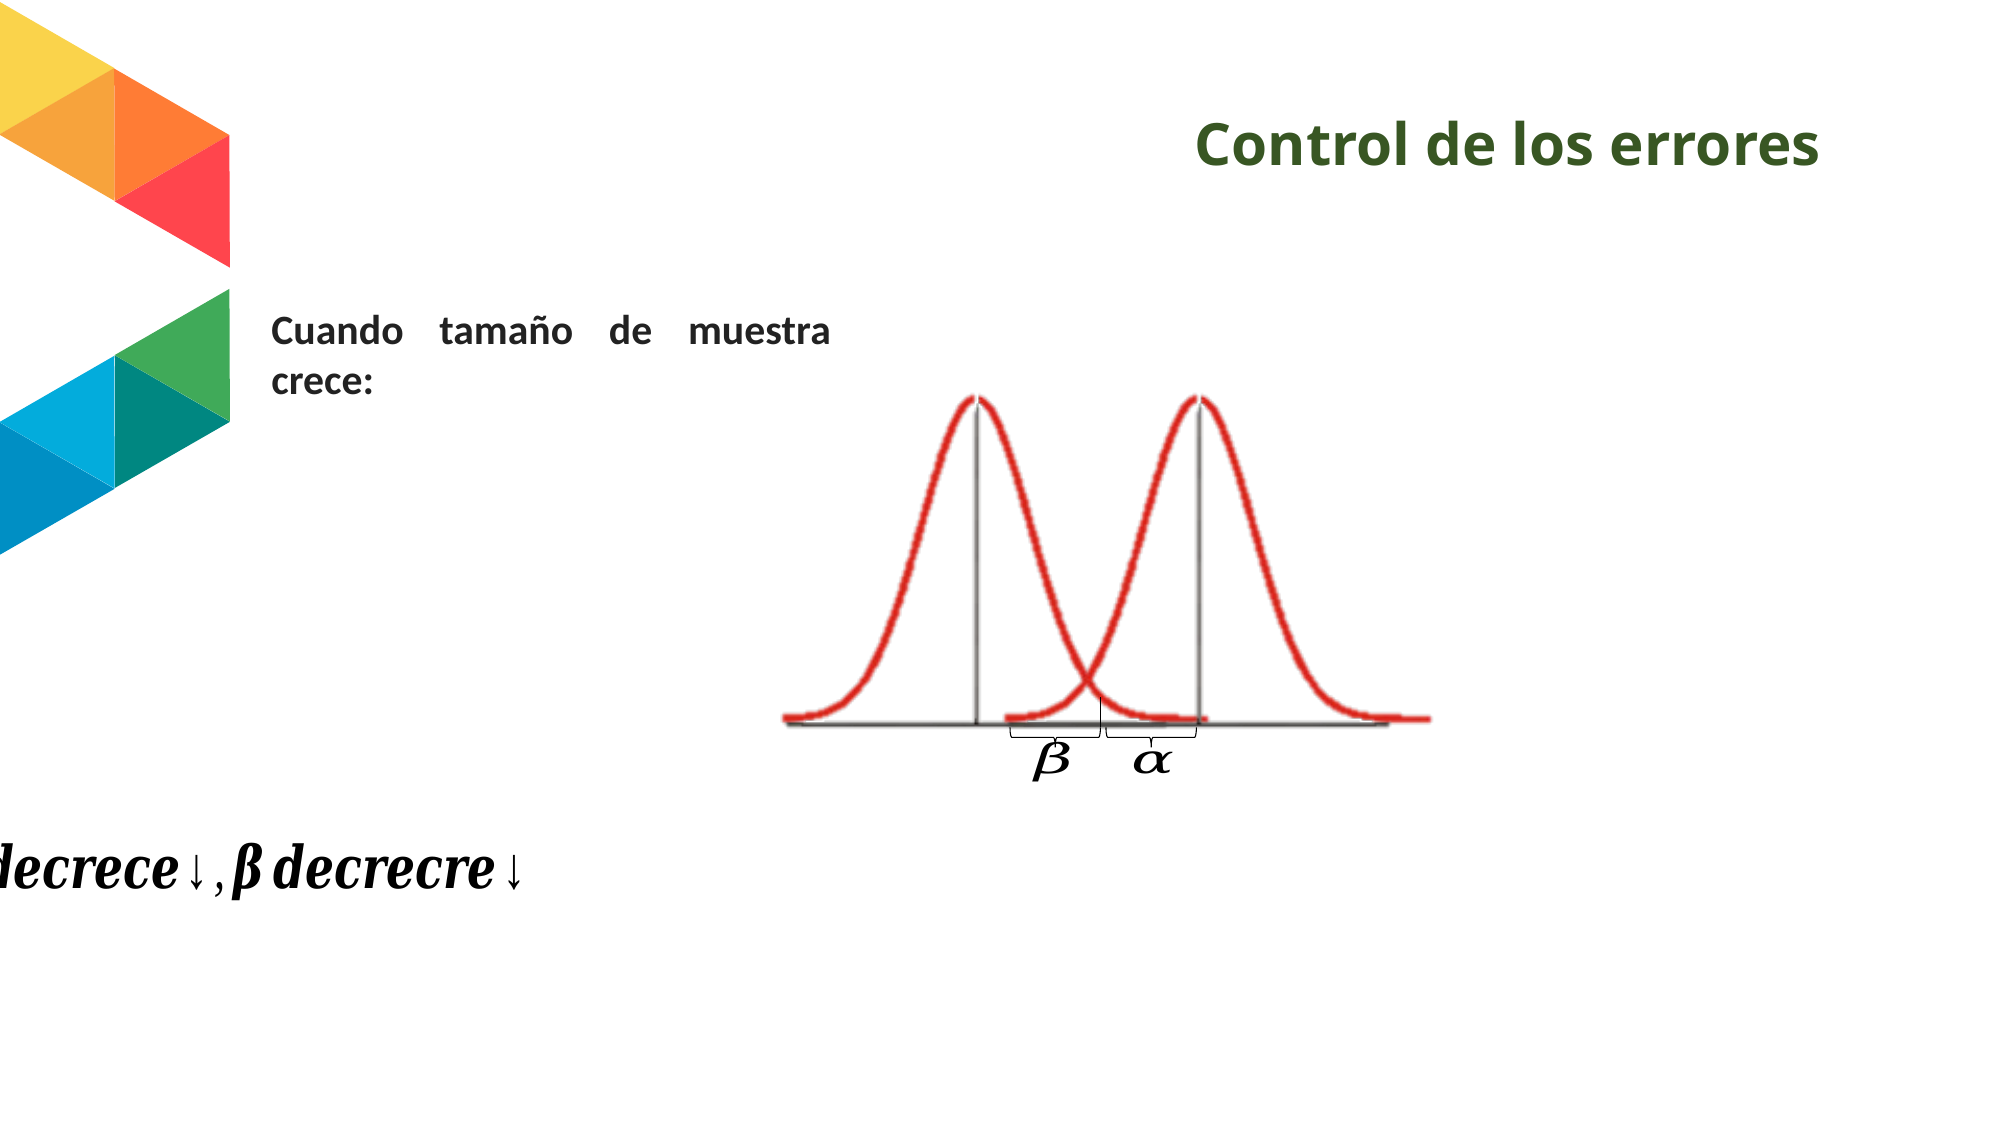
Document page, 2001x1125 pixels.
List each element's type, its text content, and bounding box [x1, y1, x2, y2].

text_box Cuando tamaño de muestra crece: [256, 295, 846, 410]
title Control de los errores [402, 108, 1836, 206]
picture [729, 354, 1494, 771]
